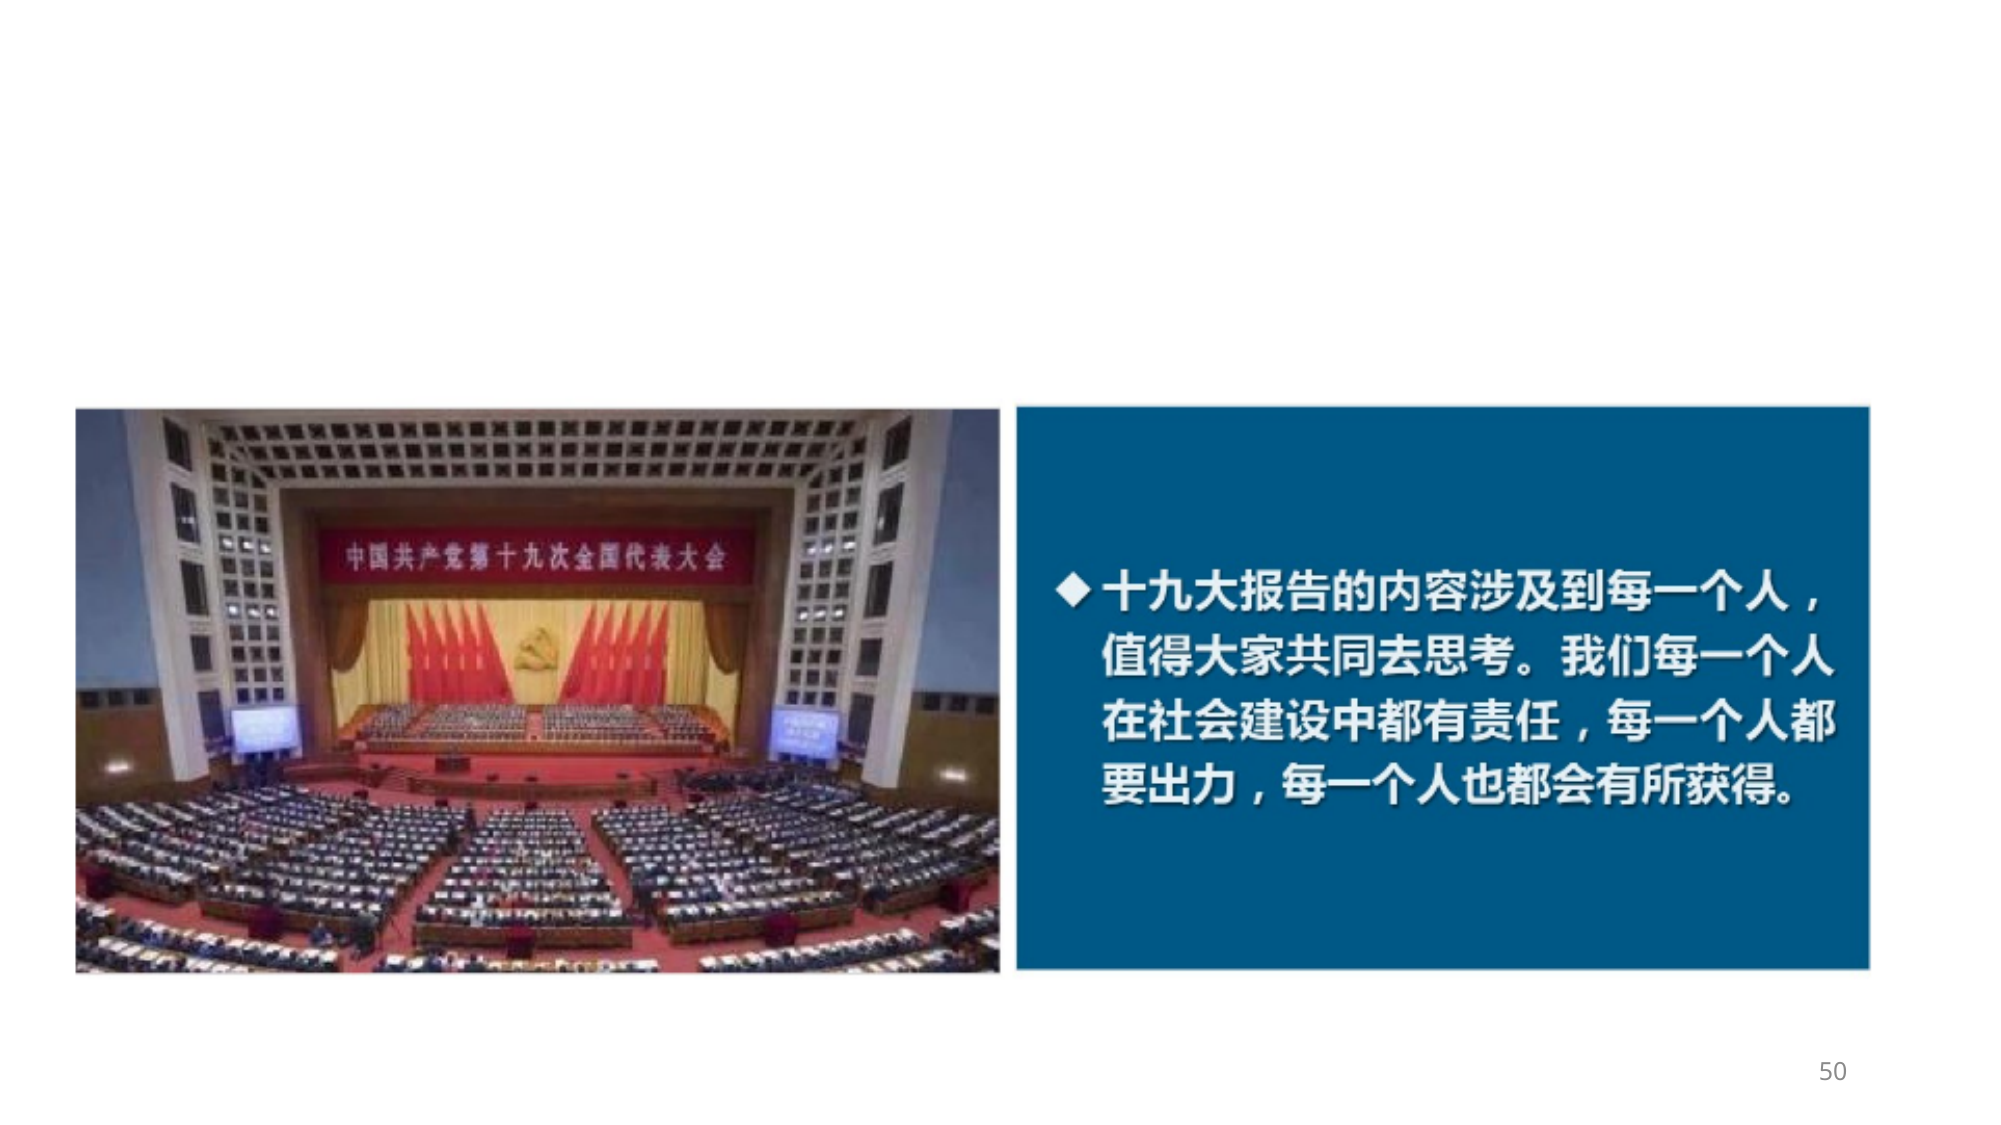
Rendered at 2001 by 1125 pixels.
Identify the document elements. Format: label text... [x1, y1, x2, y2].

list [18, 341, 1892, 1017]
slide_number 50 [1412, 1042, 1863, 1103]
